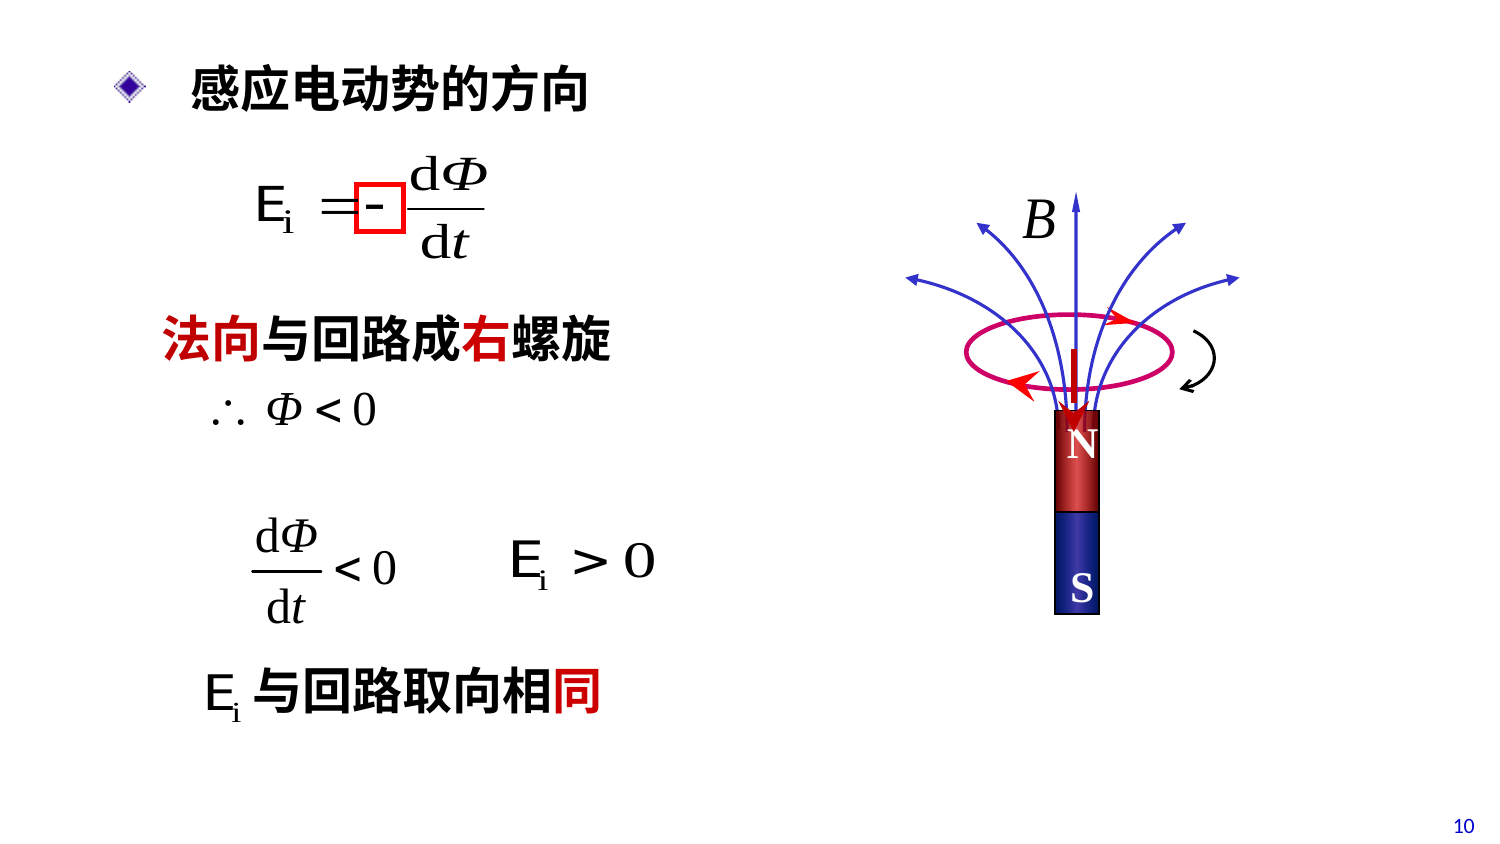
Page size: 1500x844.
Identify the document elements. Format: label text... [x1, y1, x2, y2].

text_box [207, 380, 385, 447]
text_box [243, 504, 407, 635]
text_box 法向与回路成右螺旋 [66, 300, 659, 376]
picture [114, 71, 146, 103]
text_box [197, 651, 629, 732]
slide_number 10 [1139, 802, 1490, 844]
text_box 感应电动势的方向 [99, 49, 614, 125]
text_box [866, 182, 1278, 620]
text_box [251, 146, 492, 266]
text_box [501, 525, 671, 604]
